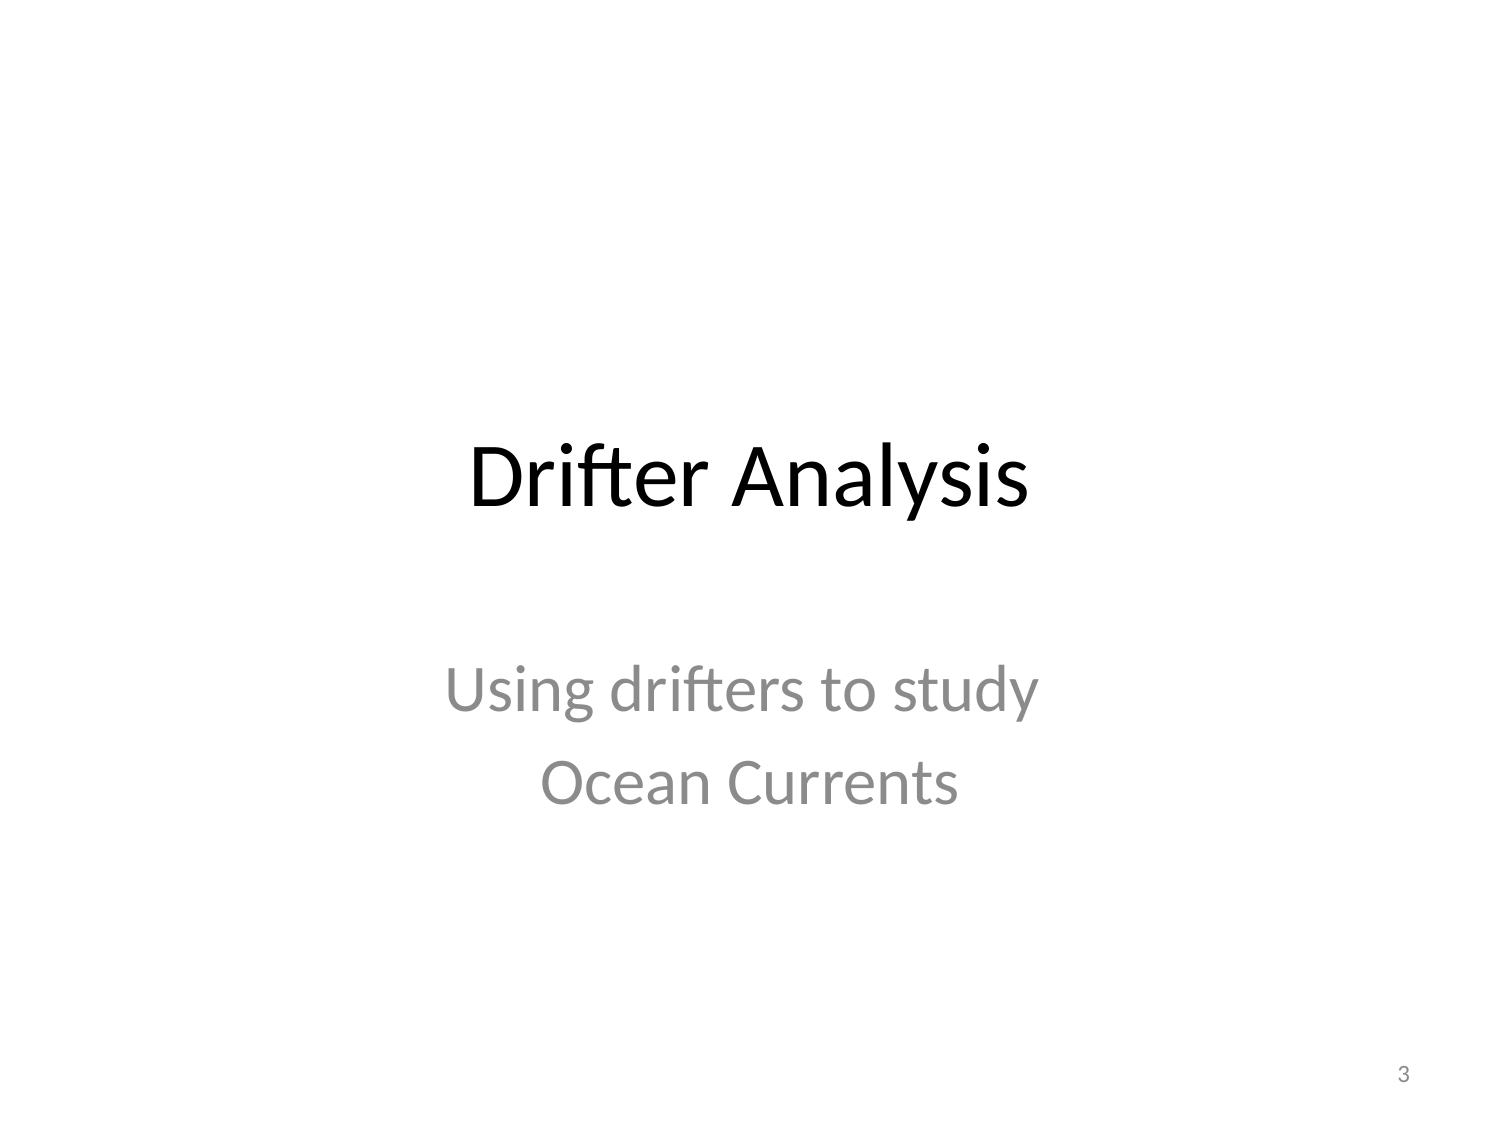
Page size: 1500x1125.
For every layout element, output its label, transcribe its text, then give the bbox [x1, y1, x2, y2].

title Drifter Analysis [112, 349, 1388, 591]
slide_number 3 [1074, 1042, 1425, 1103]
subtitle Using drifters to study Ocean Currents [225, 637, 1275, 925]
